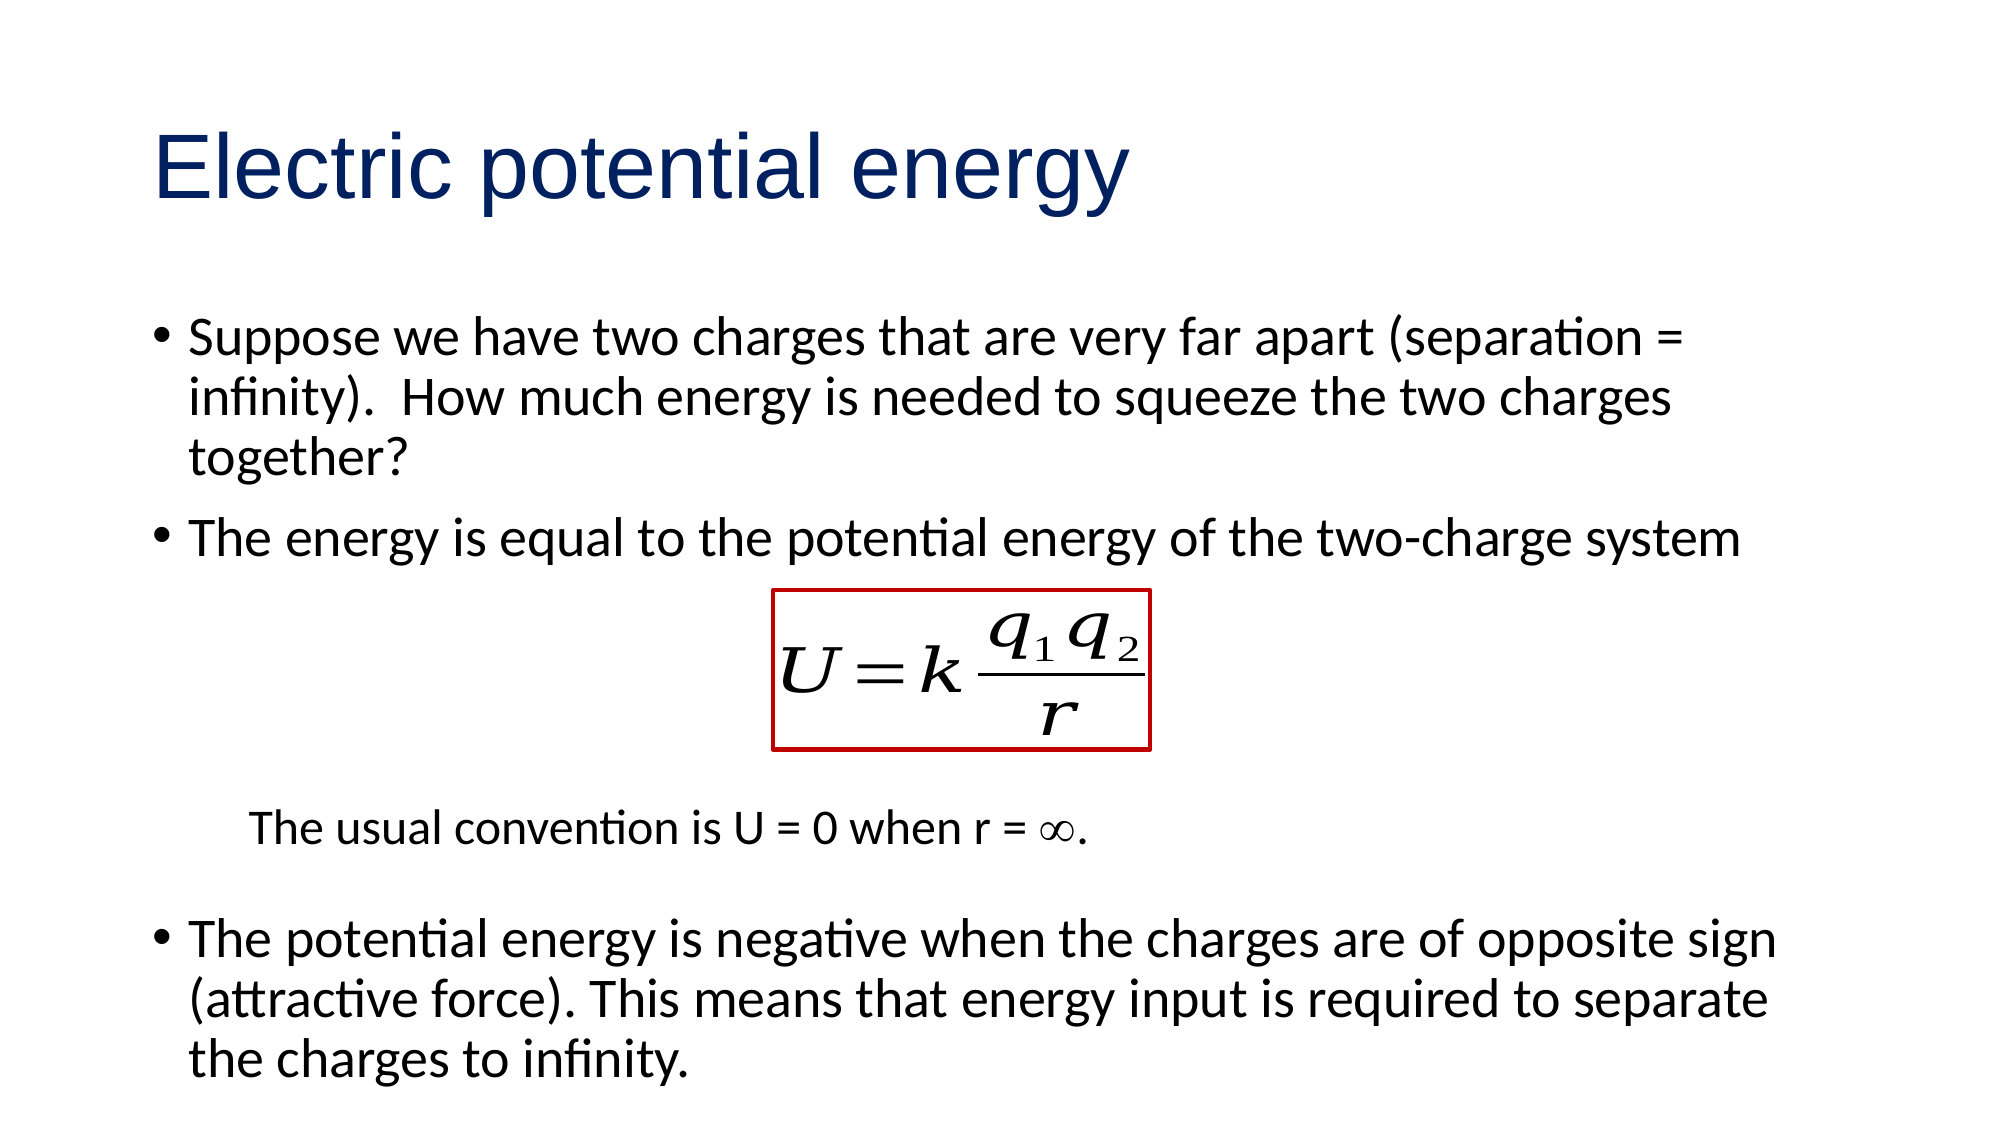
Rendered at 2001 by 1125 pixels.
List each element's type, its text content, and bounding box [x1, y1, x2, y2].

list Suppose we have two charges that are very far apart (separation = infinity). How much energy is needed to squeeze the two charges together? The energy is equal to the potential energy of the two-charge system The potential energy is negative when the charges are of opposite sign (attractive force). This means that energy input is required to separate the charges to infinity. [137, 299, 1863, 1099]
title Electric potential energy [137, 59, 1863, 278]
text_box The usual convention is U = 0 when r = . [233, 786, 1122, 862]
